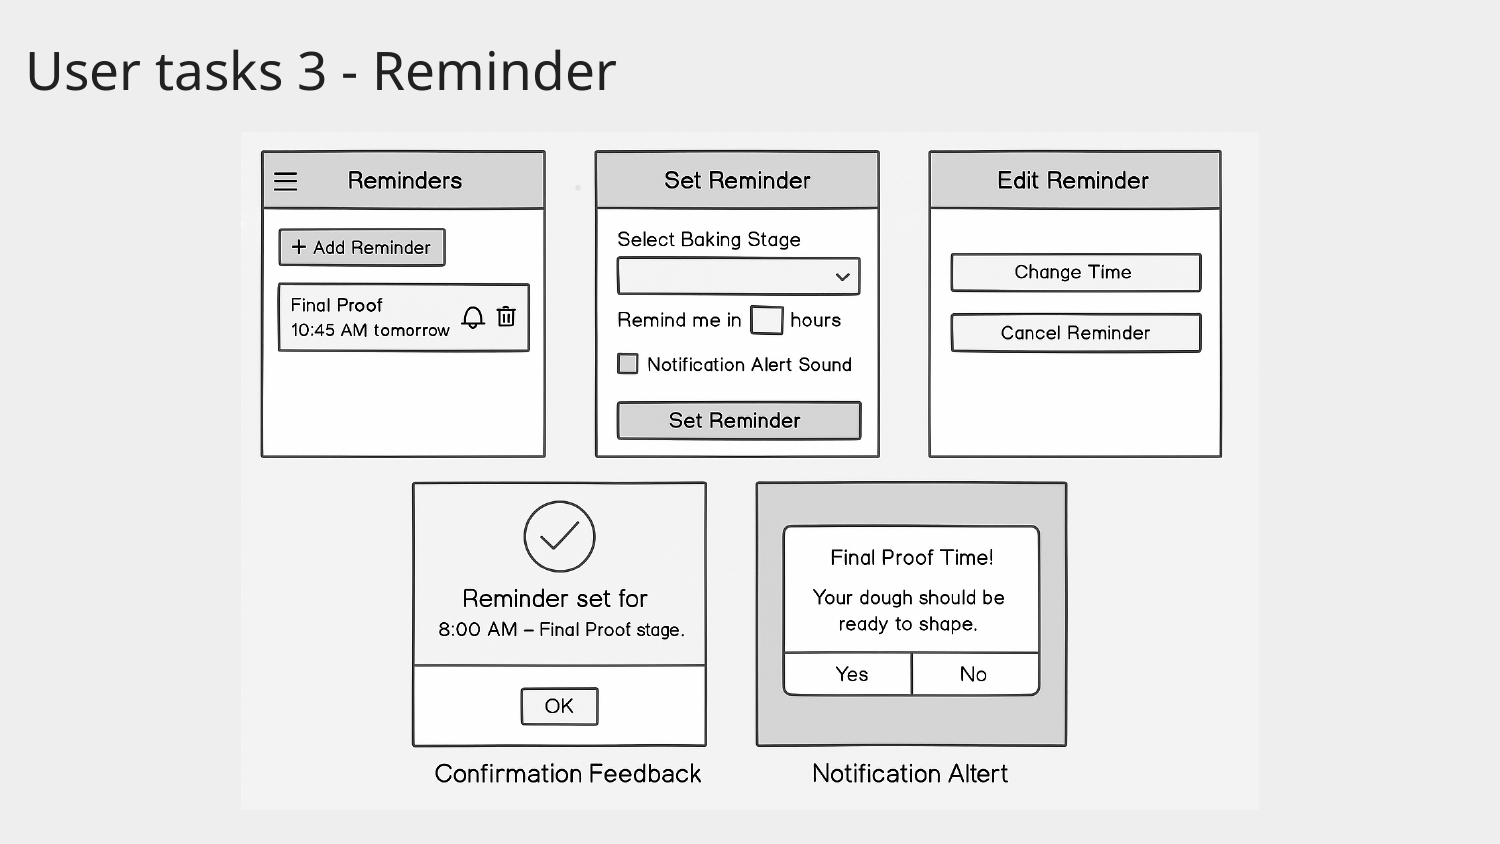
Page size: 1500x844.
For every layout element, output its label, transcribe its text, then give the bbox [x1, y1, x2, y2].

picture [241, 131, 1259, 810]
title User tasks 3 - Reminder [10, 22, 1409, 117]
